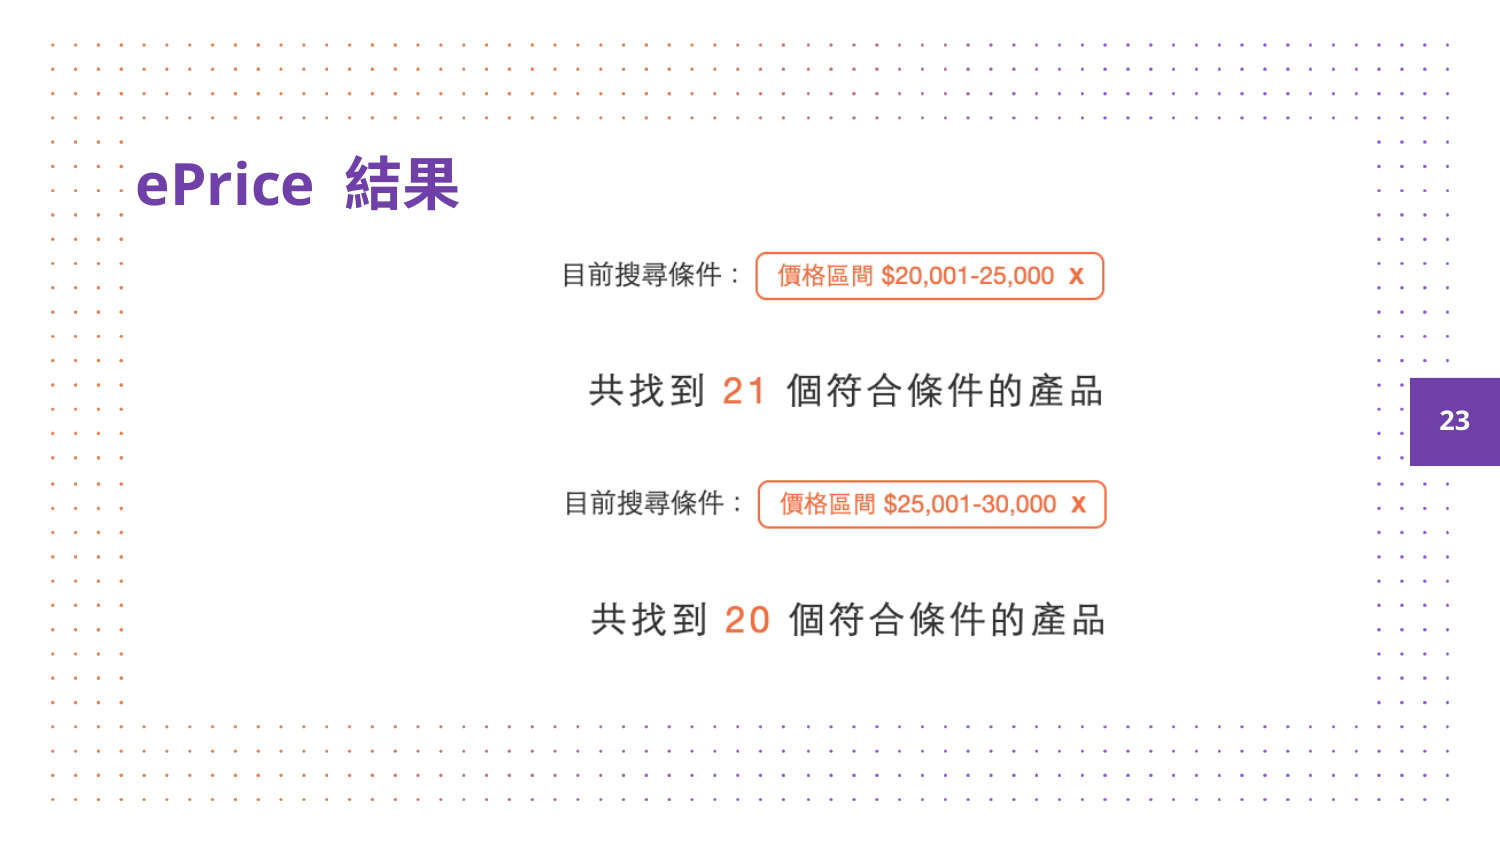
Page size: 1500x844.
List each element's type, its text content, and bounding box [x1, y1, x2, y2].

slide_number ‹#› [1410, 377, 1500, 466]
text_box ePrice 結果 [120, 135, 844, 230]
picture [51, 43, 1449, 801]
